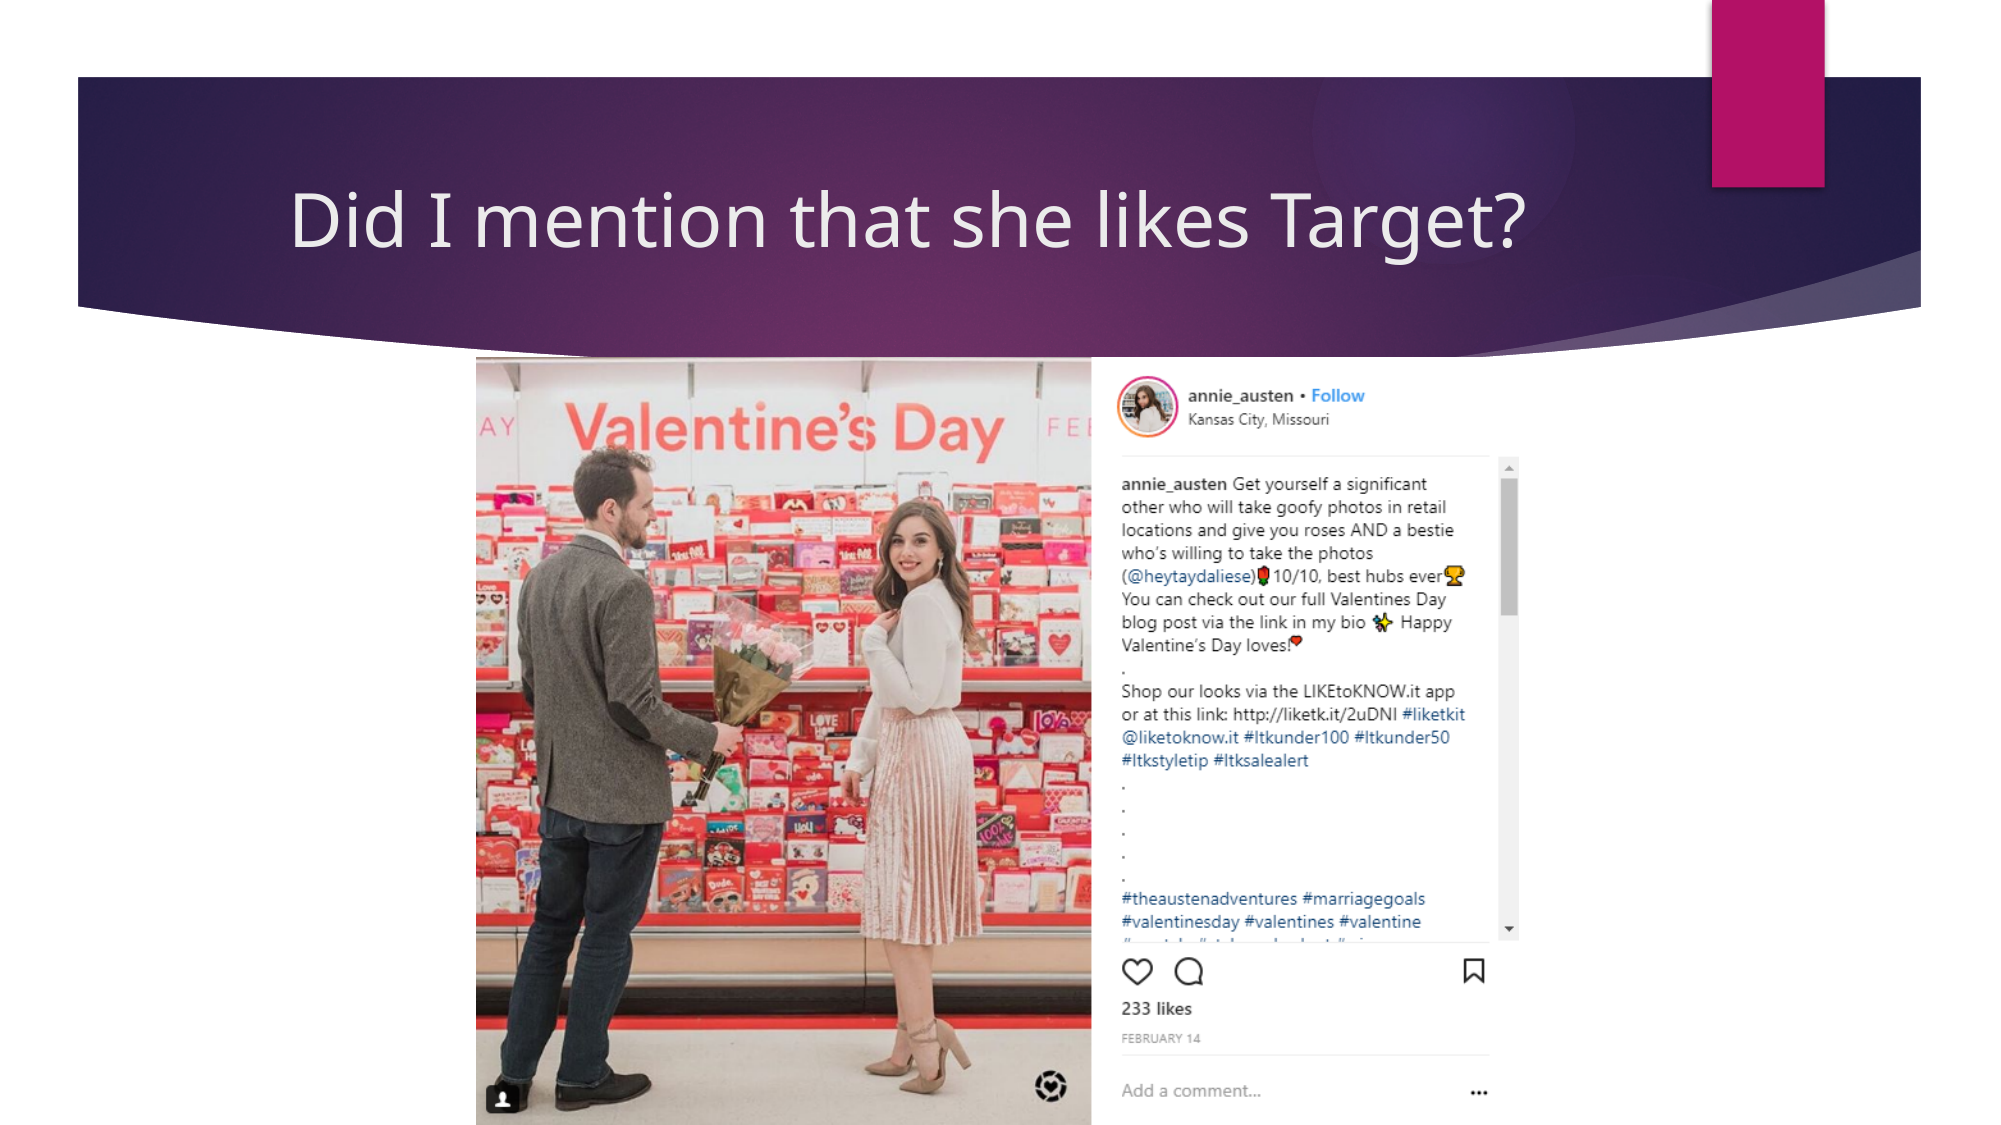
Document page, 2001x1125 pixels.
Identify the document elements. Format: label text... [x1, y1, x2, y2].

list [475, 356, 1520, 1125]
title Did I mention that she likes Target? [189, 159, 1627, 276]
